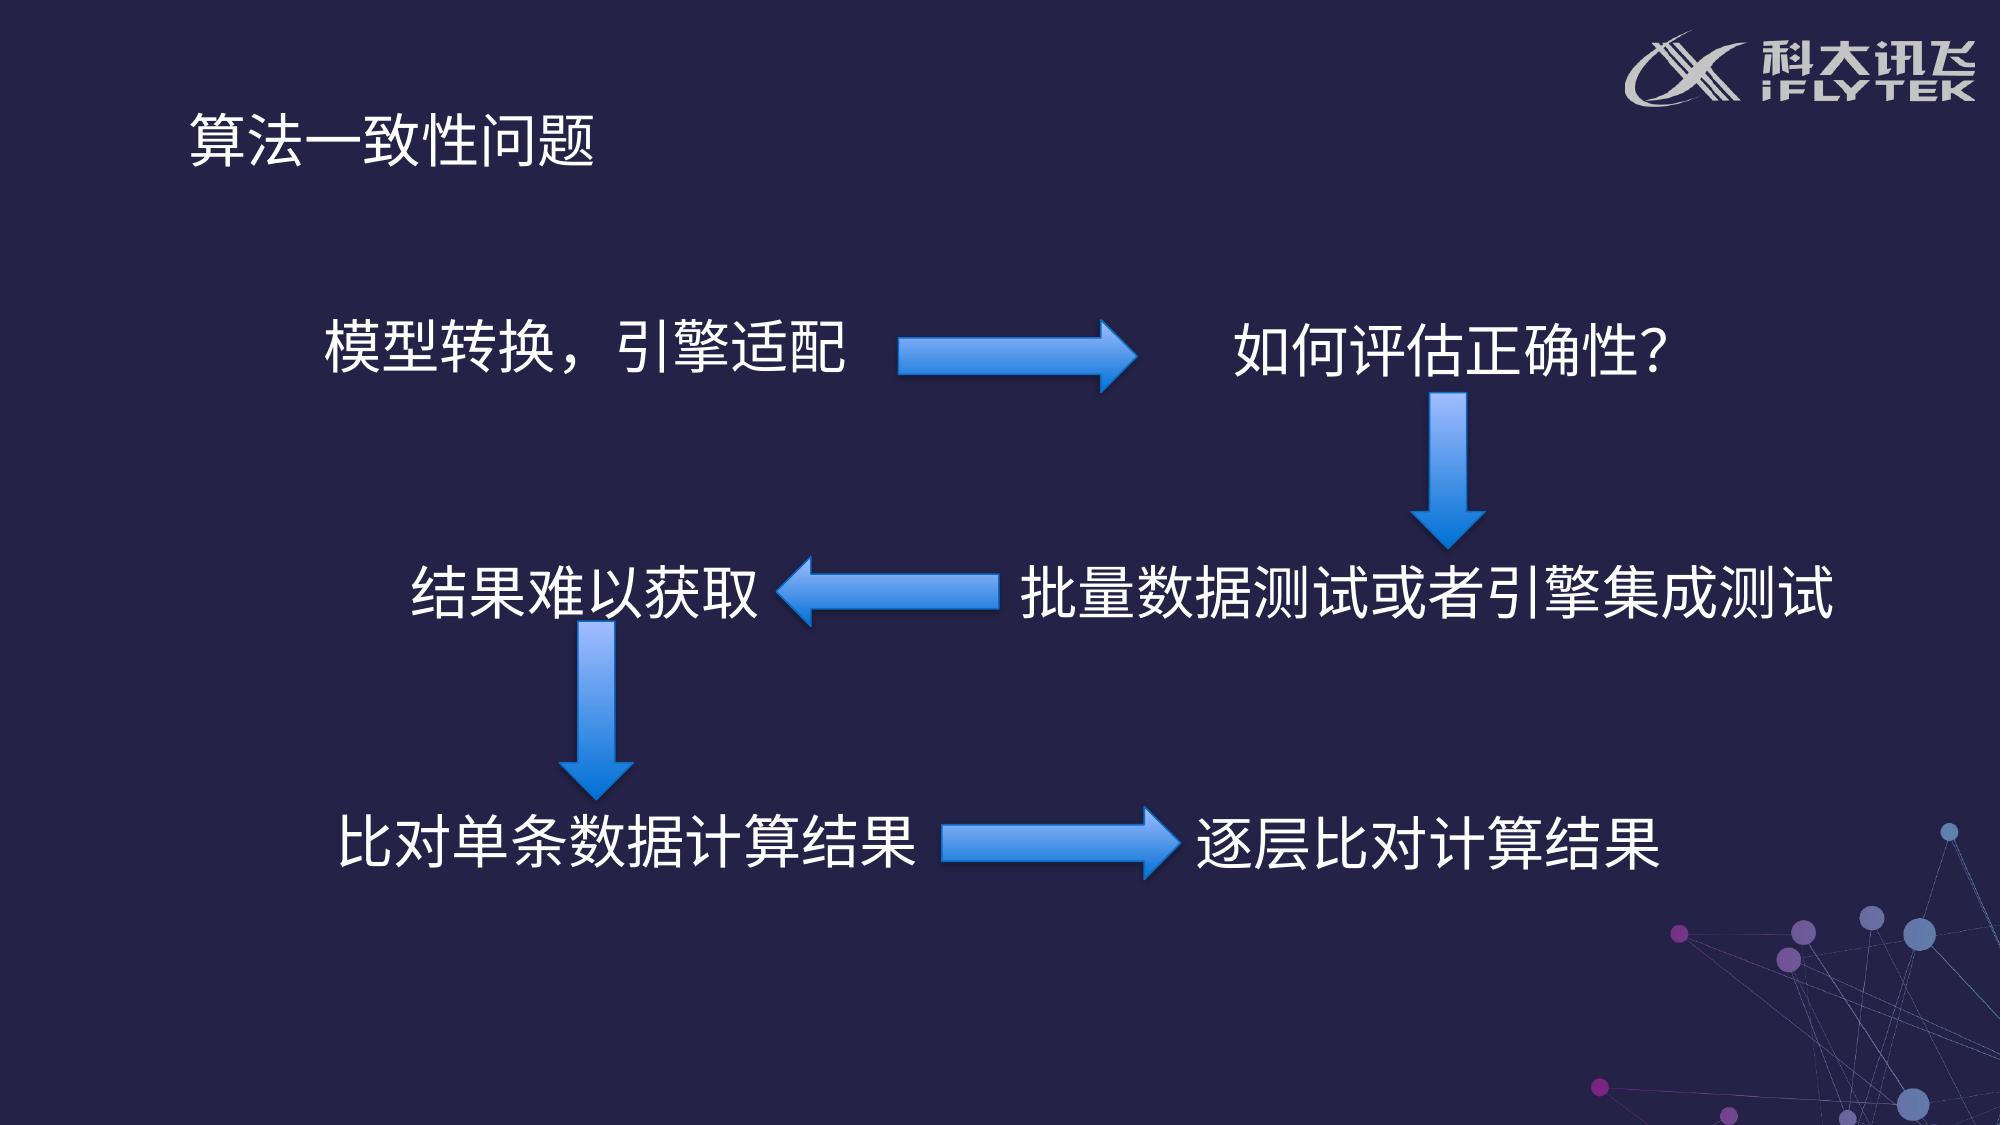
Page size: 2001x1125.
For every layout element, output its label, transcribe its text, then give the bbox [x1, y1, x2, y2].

text_box 算法一致性问题 [173, 96, 622, 182]
text_box [940, 805, 1182, 881]
text_box 逐层比对计算结果 [1180, 799, 1681, 885]
text_box 如何评估正确性？ [1217, 306, 1693, 392]
picture [0, 0, 2000, 1125]
text_box [1410, 391, 1486, 550]
text_box [775, 556, 1000, 627]
text_box 比对单条数据计算结果 [320, 798, 969, 883]
text_box [558, 620, 635, 801]
text_box [897, 319, 1138, 394]
text_box 批量数据测试或者引擎集成测试 [1005, 548, 1856, 634]
text_box 模型转换，引擎适配 [308, 302, 870, 388]
text_box 结果难以获取 [395, 548, 783, 634]
